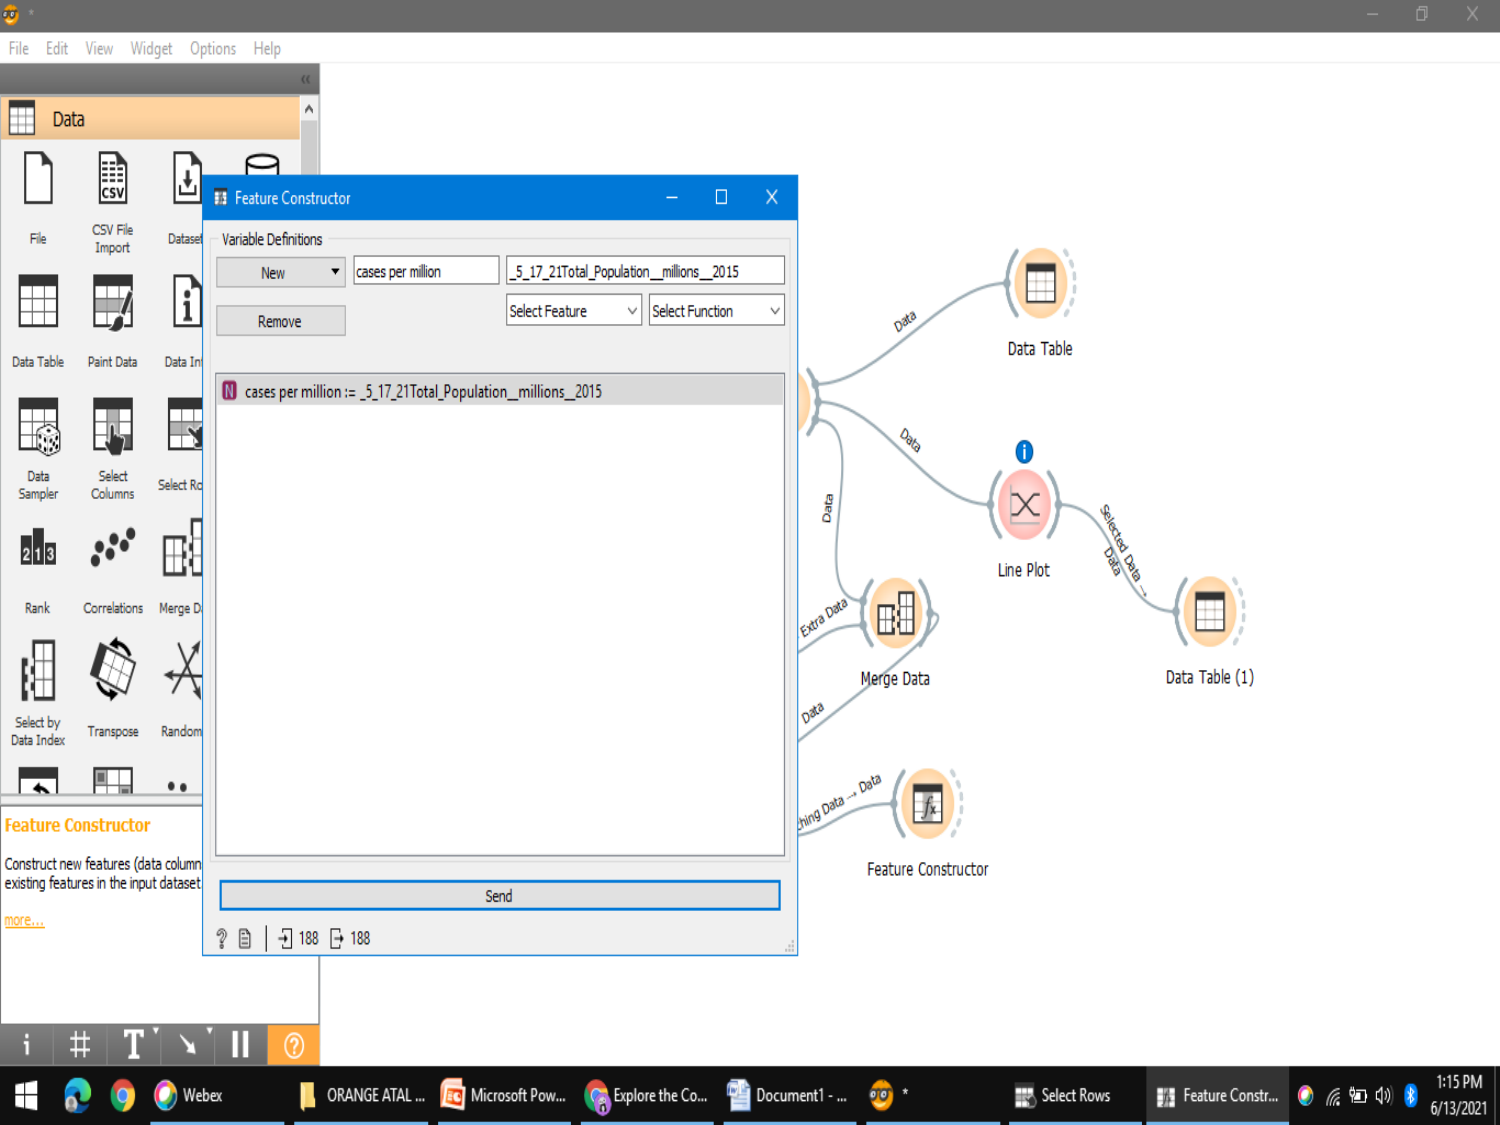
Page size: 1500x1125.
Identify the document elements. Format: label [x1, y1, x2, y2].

list [0, 0, 1500, 1125]
